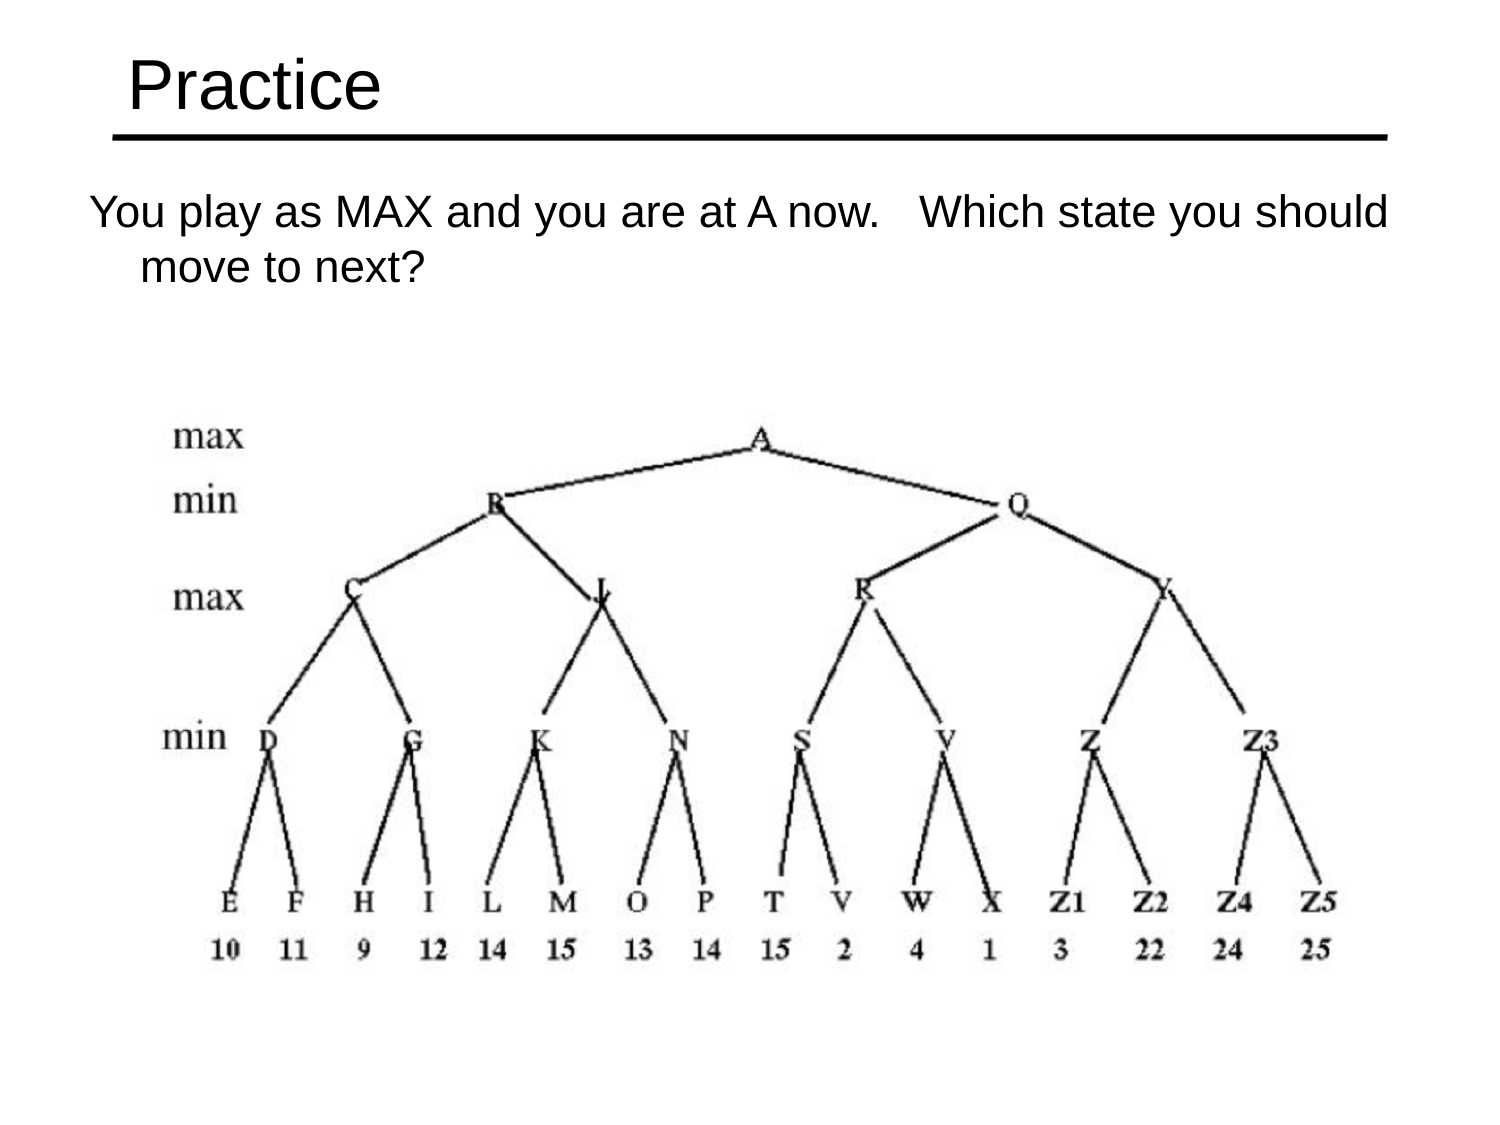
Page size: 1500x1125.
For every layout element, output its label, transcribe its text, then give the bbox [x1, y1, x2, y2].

title Practice [112, 12, 1388, 151]
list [149, 312, 1388, 996]
text_box You play as MAX and you are at A now. Which state you should move to next? [73, 174, 1499, 300]
